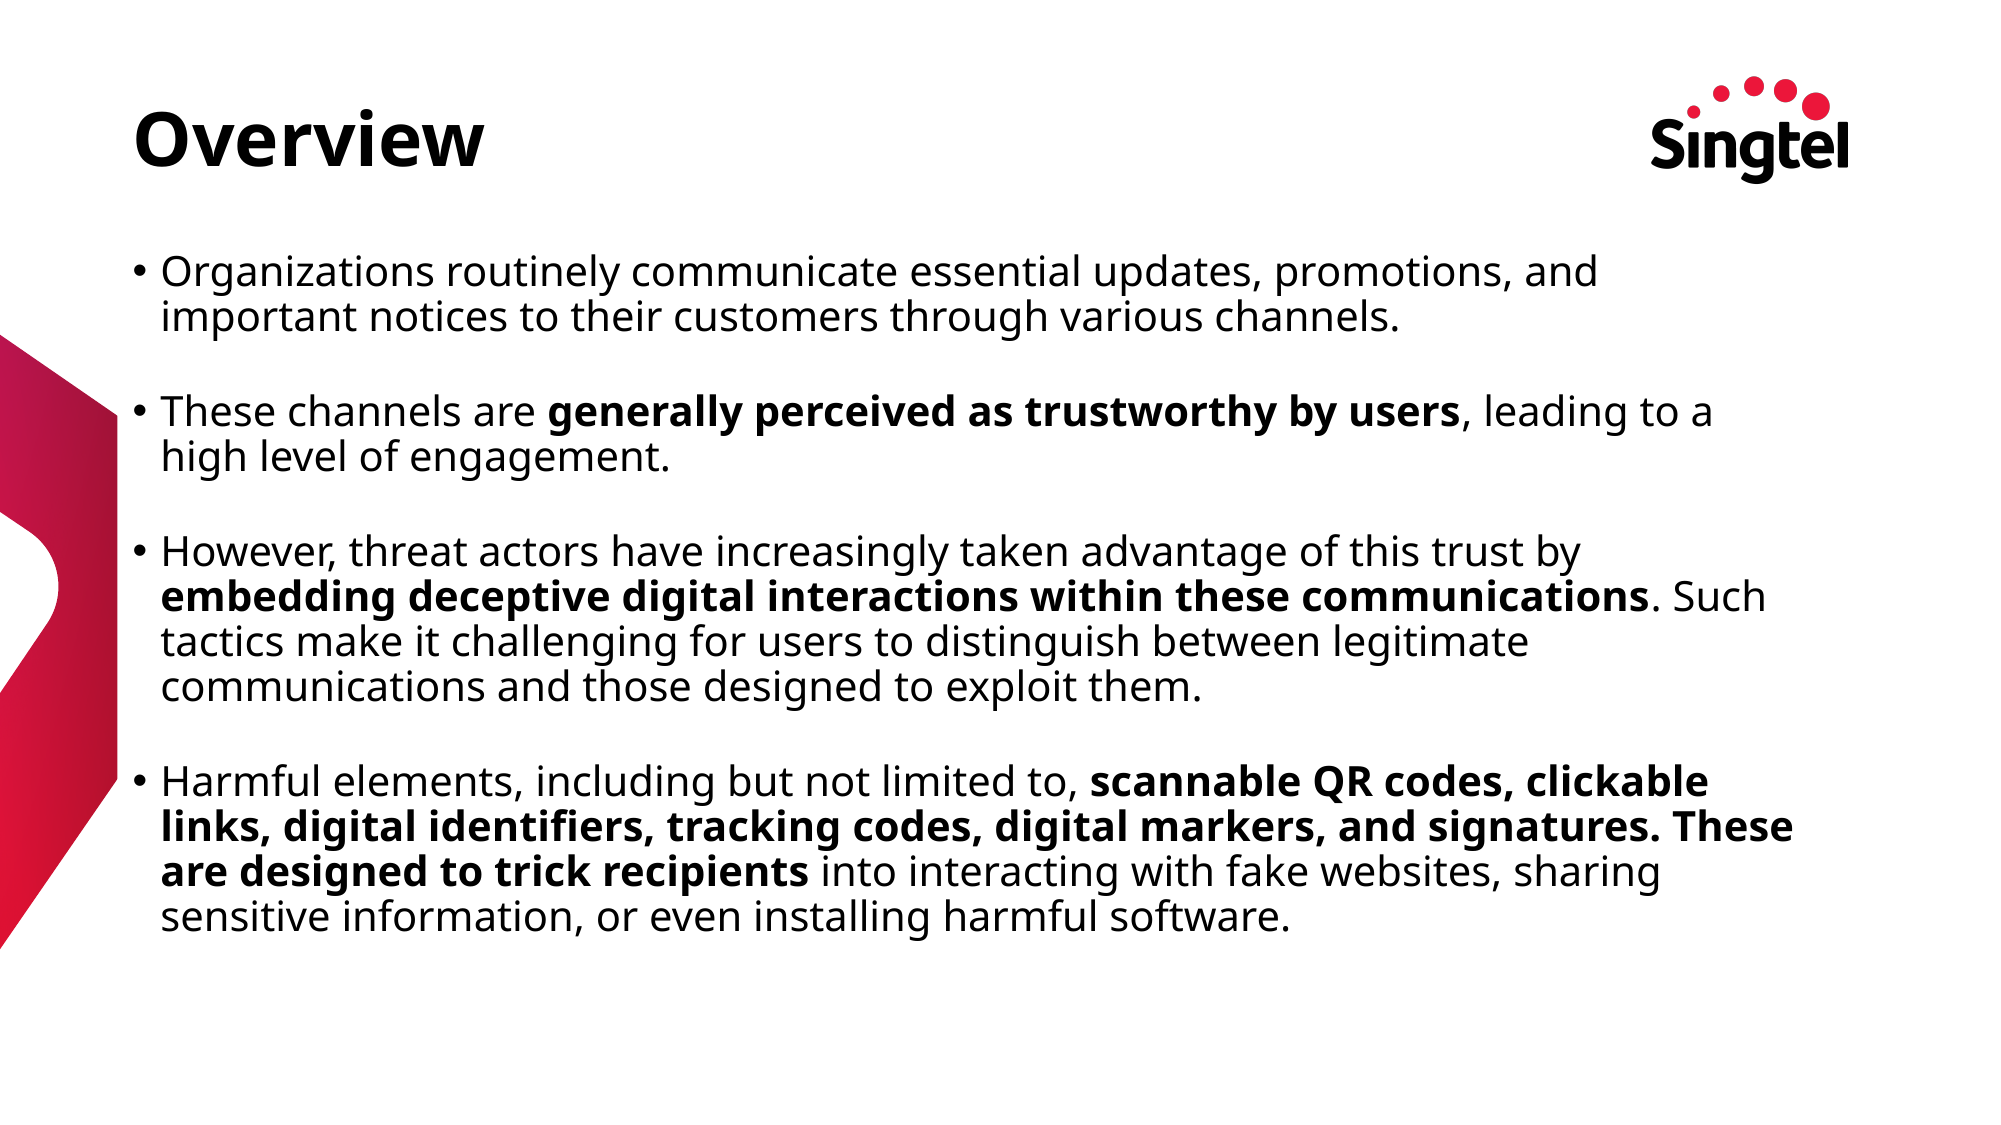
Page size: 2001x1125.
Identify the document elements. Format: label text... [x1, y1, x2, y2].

picture [0, 334, 117, 950]
text_box [117, 222, 1874, 794]
picture [1649, 67, 1850, 191]
text_box Organizations routinely communicate essential updates, promotions, and important notices to their customers through various channels. These channels are generally perceived as trustworthy by users, leading to a high level of engagement. However, threat actors have increasingly taken advantage of this trust by embedding deceptive digital interactions within these communications. Such tactics make it challenging for users to distinguish between legitimate communications and those designed to exploit them. Harmful elements, including but not limited to, scannable QR codes, clickable links, digital identifiers, tracking codes, digital markers, and signatures. These are designed to trick recipients into interacting with fake websites, sharing sensitive information, or even installing harmful software. [117, 242, 1823, 903]
text_box Overview [117, 48, 1874, 190]
